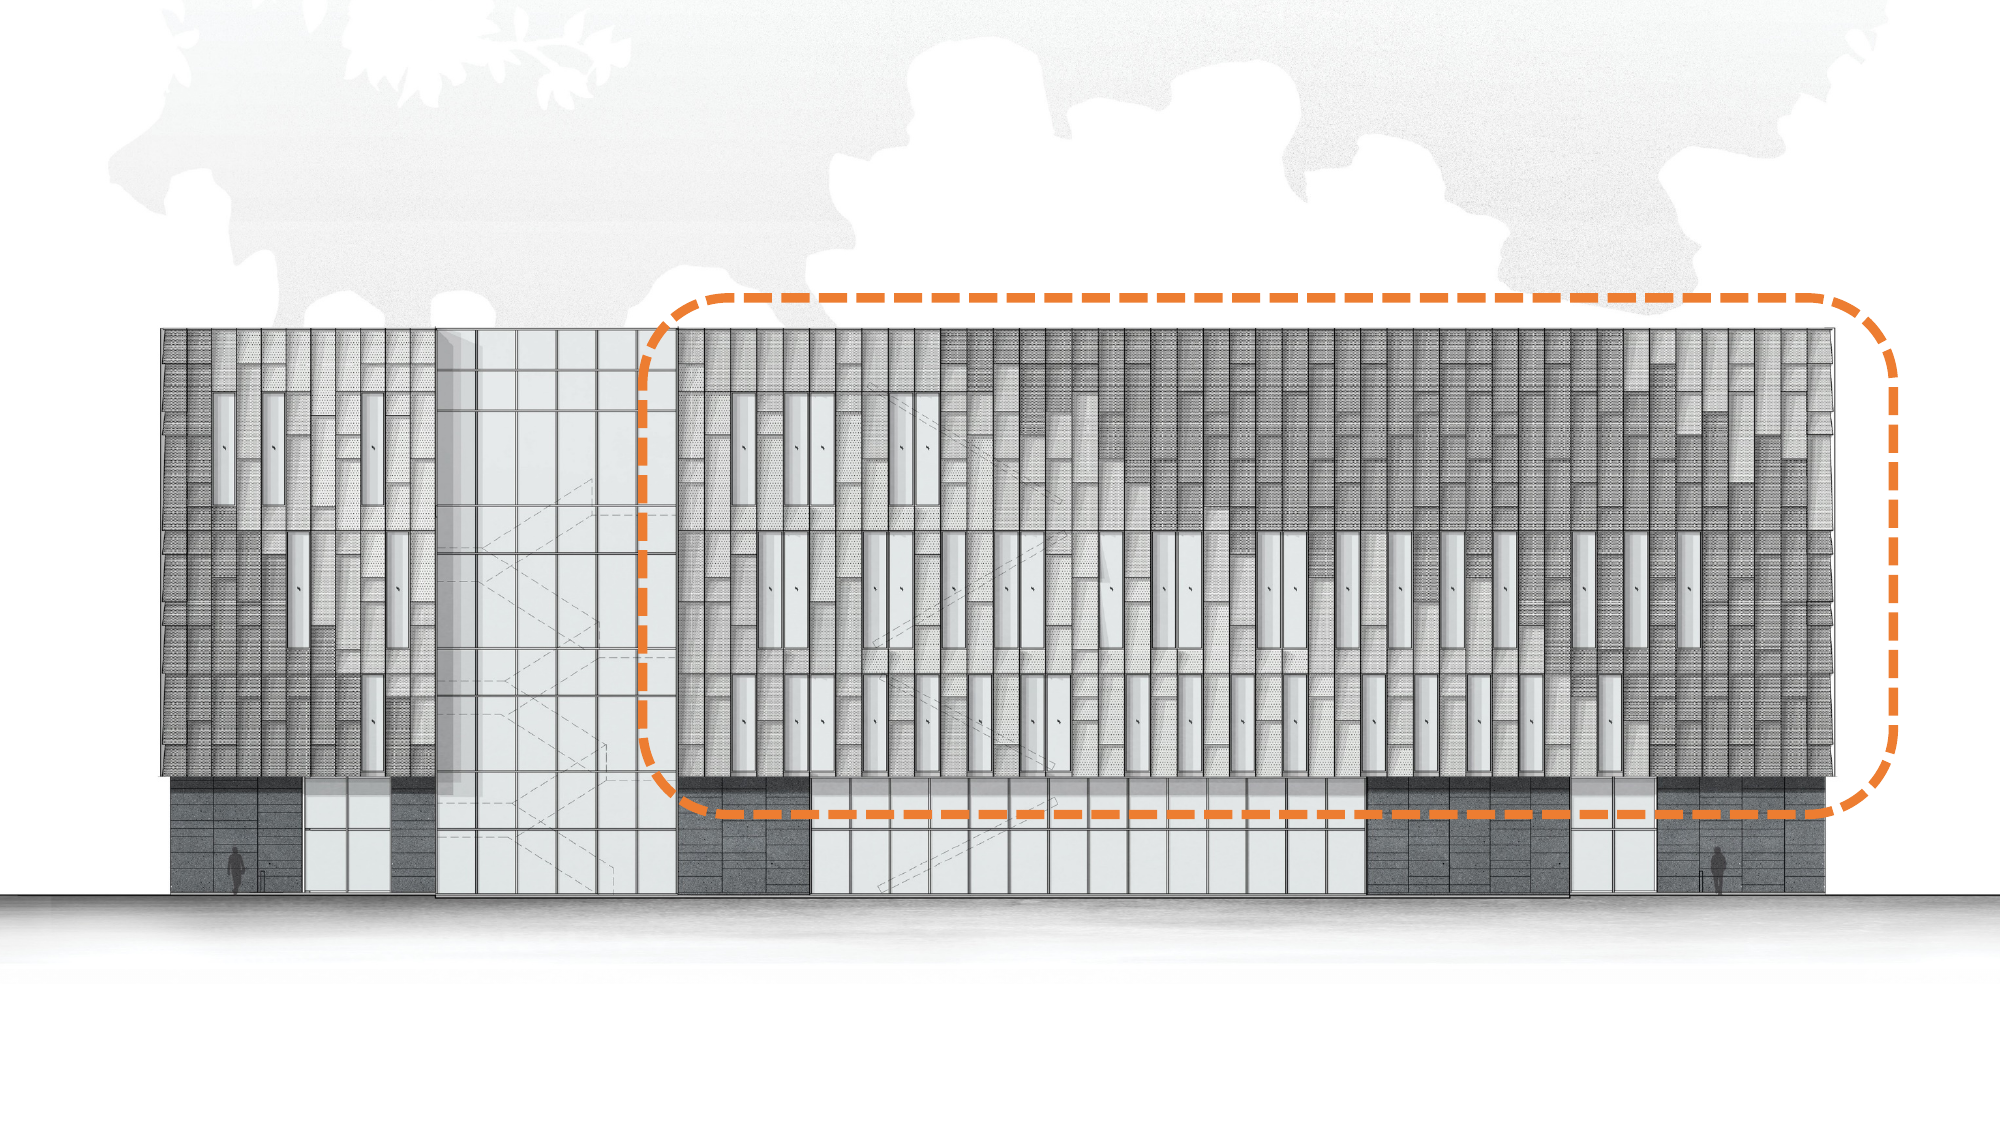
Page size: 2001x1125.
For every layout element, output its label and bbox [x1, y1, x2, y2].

picture [0, 0, 2000, 985]
